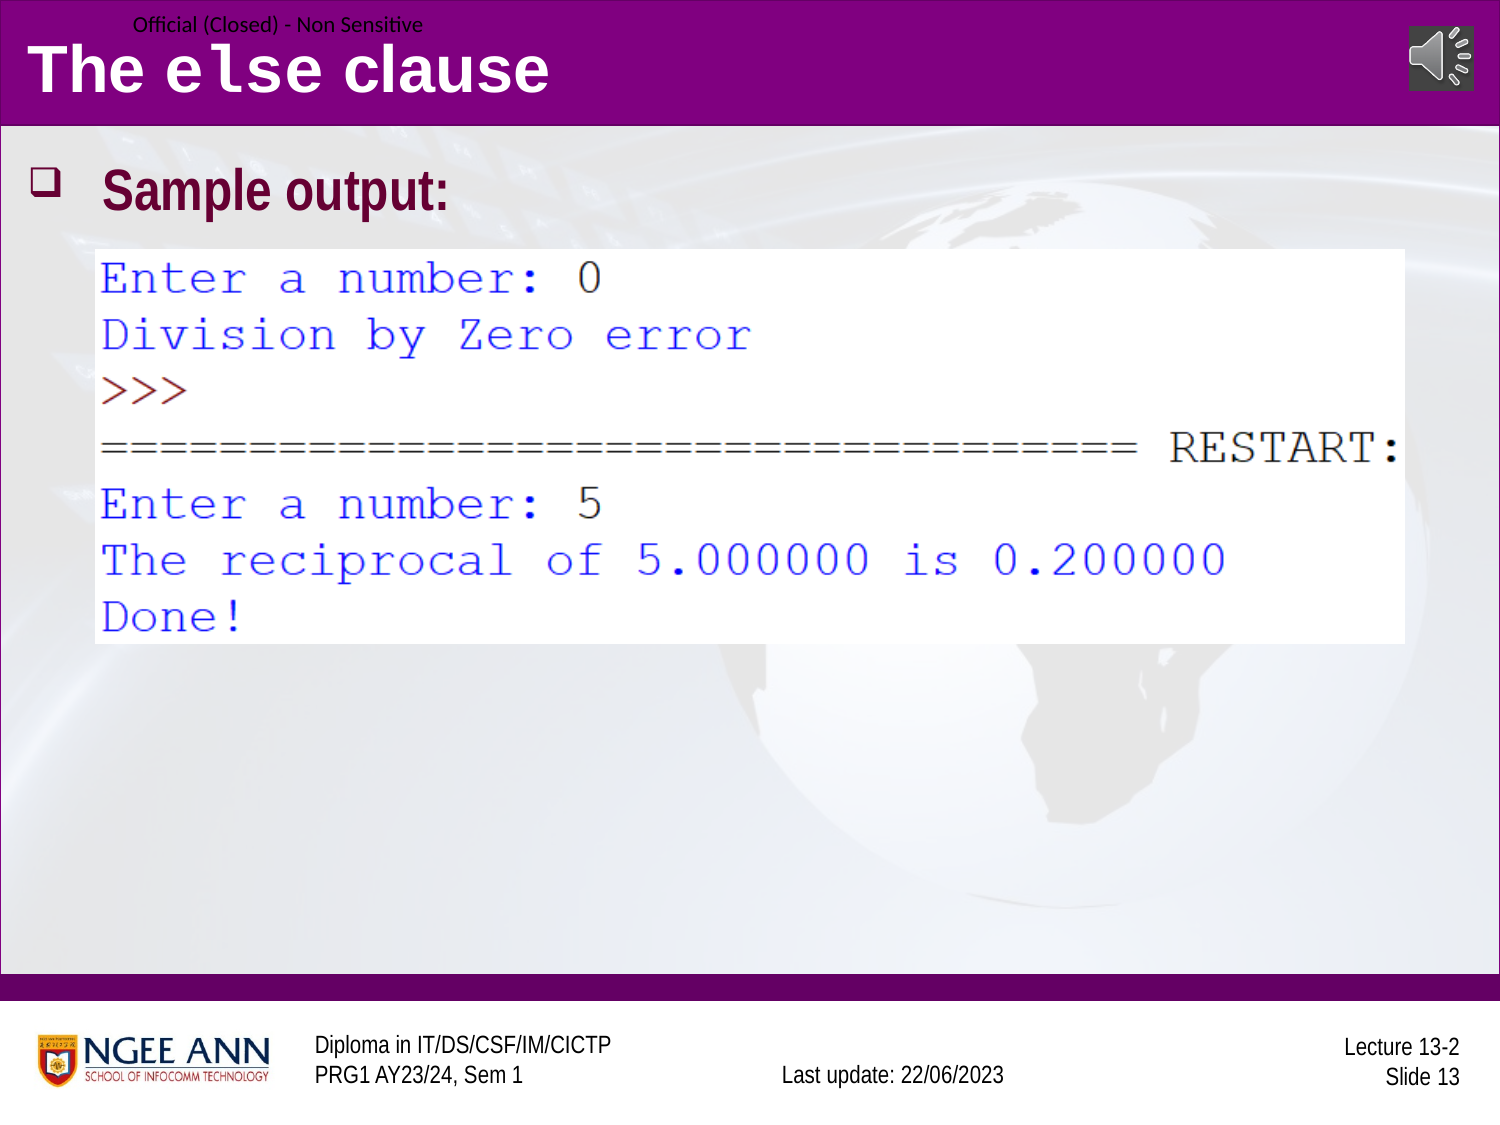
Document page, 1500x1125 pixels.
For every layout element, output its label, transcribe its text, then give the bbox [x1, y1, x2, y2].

title The else clause [12, 19, 1488, 113]
picture [12, 1012, 294, 1109]
list Sample output: [12, 144, 1488, 963]
picture [94, 249, 1405, 644]
picture [1408, 24, 1476, 92]
